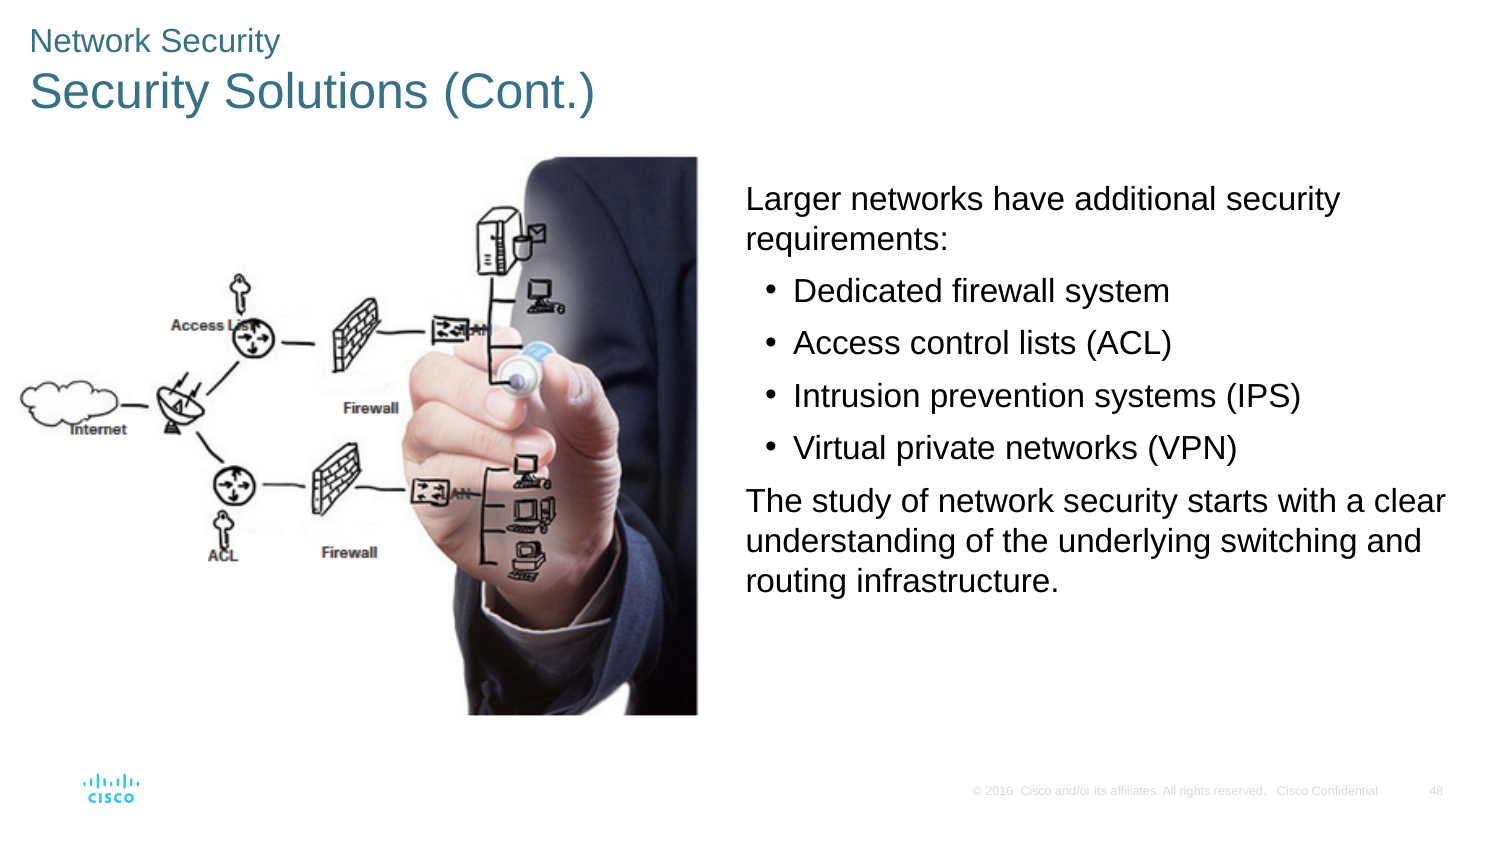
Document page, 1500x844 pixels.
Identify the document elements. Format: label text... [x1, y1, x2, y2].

title Network Security Security Solutions (Cont.) [14, 6, 612, 131]
picture [14, 154, 708, 727]
list Larger networks have additional security requirements: Dedicated firewall system Access control lists (ACL) Intrusion prevention systems (IPS) Virtual private networks (VPN) The study of network security starts with a clear understanding of the underlying switching and routing infrastructure. [712, 169, 1486, 689]
